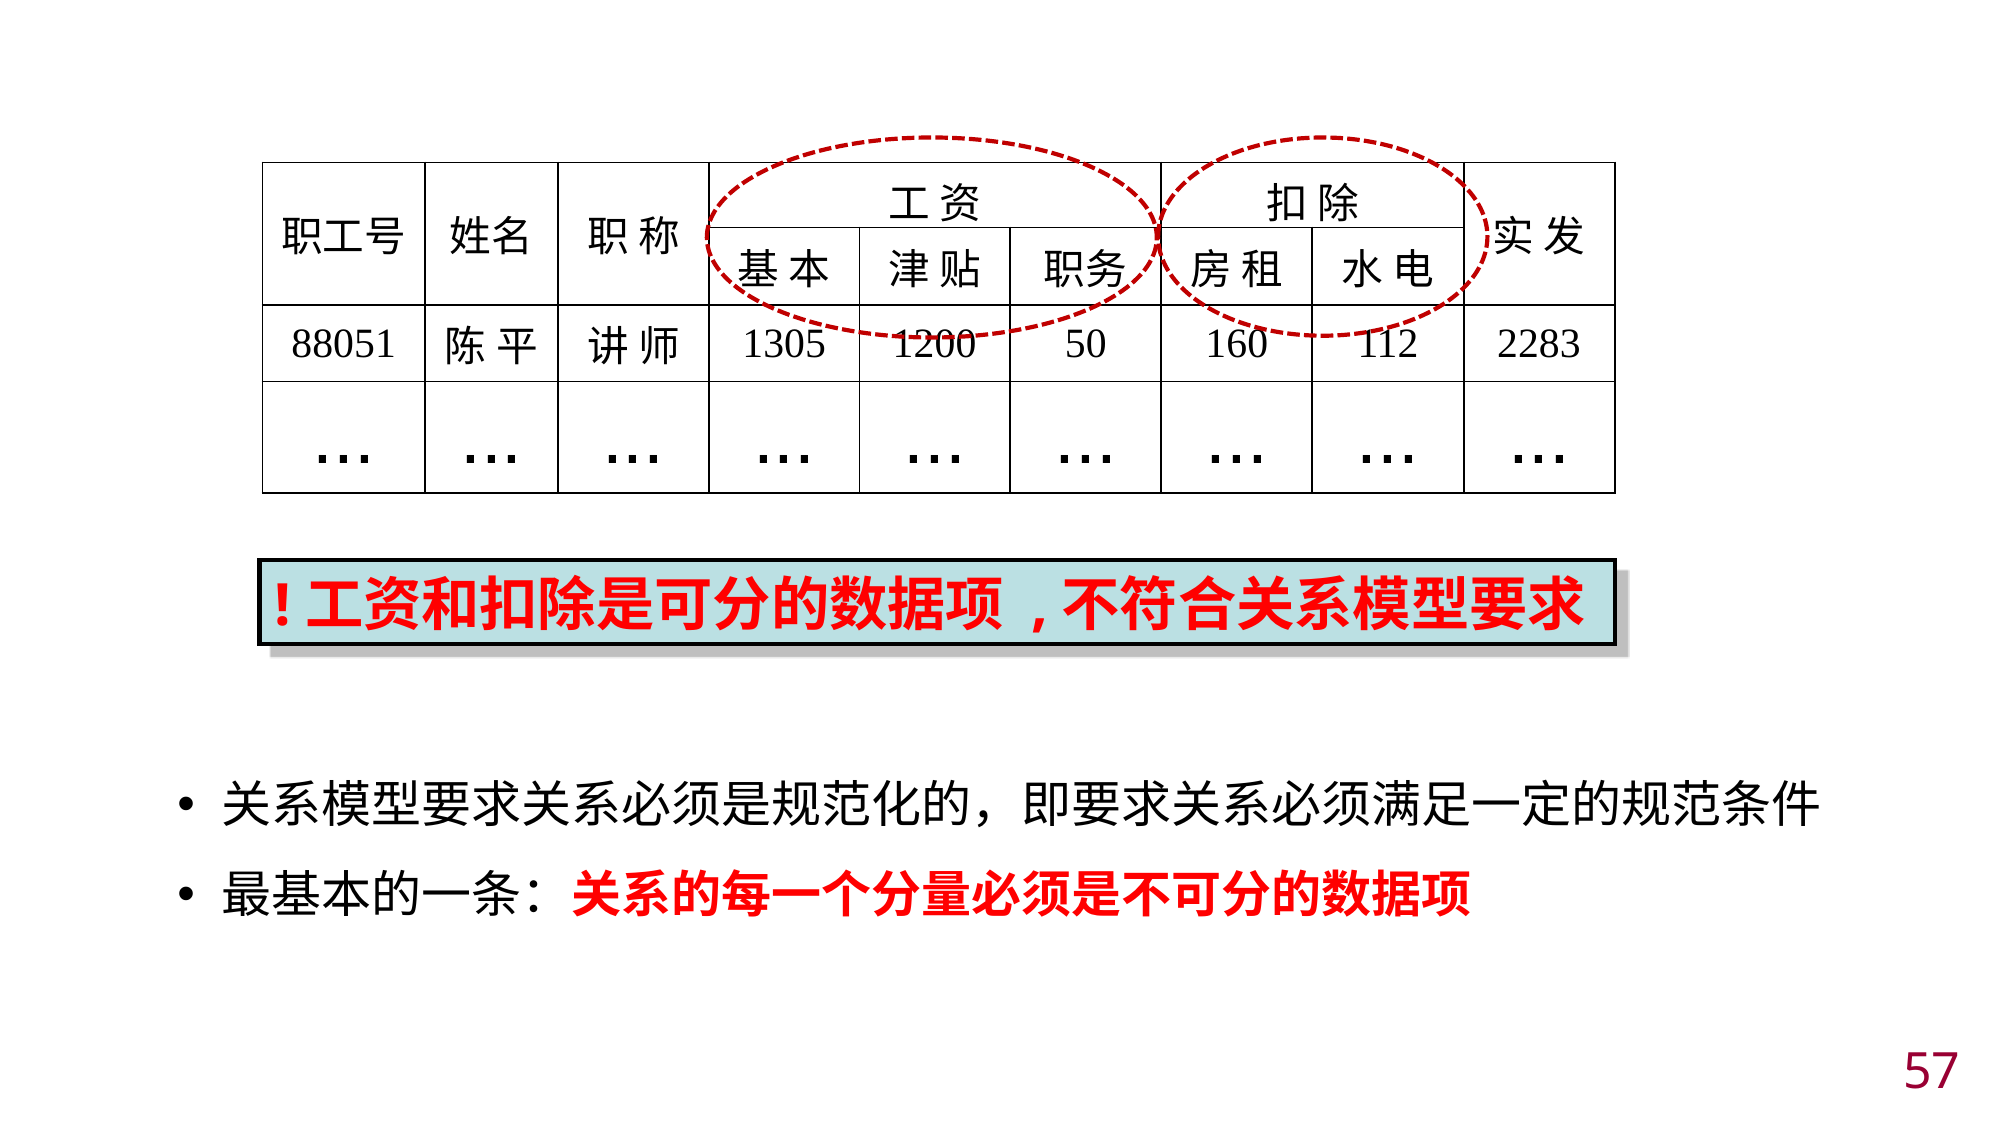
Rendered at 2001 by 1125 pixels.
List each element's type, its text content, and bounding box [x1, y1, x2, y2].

table_cell ... [710, 382, 859, 492]
table_header 扣 除 [1440, 163, 1463, 180]
table_header 职工号 [263, 163, 424, 304]
table_cell 88051 [263, 306, 424, 381]
table_cell 陈 平 [426, 306, 557, 381]
table_header 工 资 [1090, 163, 1160, 223]
table_header 职 称 [559, 163, 708, 304]
table_cell ... [1313, 382, 1463, 492]
table_header 扣 除 [1162, 163, 1206, 207]
table_cell 基 本 [710, 262, 757, 304]
text_box 关系模型要求关系必须是规范化的，即要求关系必须满足一定的规范条件 最基本的一条：关系的每一个分量必须是不可分的数据项 [162, 735, 1872, 931]
table_cell ... [263, 382, 424, 492]
text_box !工资和扣除是可分的数据项 ,不符合关系模型要求 [259, 559, 1615, 645]
table_cell 112 [1313, 306, 1463, 381]
table_cell 2283 [1465, 306, 1614, 381]
slide_number 56 [1550, 1048, 1975, 1096]
table_cell 房 租 [1162, 266, 1196, 304]
table_cell 1200 [860, 332, 1009, 381]
table_header 实 发 [1465, 163, 1614, 304]
table_cell ... [426, 382, 557, 492]
table_cell ... [1465, 382, 1614, 492]
table_cell 1305 [710, 306, 859, 381]
table_header 姓名 [426, 163, 557, 304]
table_cell 职务 [1107, 253, 1160, 304]
table_cell 水 电 [1446, 292, 1463, 304]
table_cell 160 [1162, 306, 1311, 381]
table_cell 讲 师 [559, 306, 708, 381]
text_box [1156, 135, 1490, 338]
text_box [704, 135, 1158, 340]
table_cell ... [1011, 382, 1160, 492]
table_cell ... [1162, 382, 1311, 492]
table_cell ... [559, 382, 708, 492]
table_header 工 资 [710, 163, 773, 213]
table_cell ... [860, 382, 1009, 492]
table_cell 50 [1011, 306, 1160, 381]
